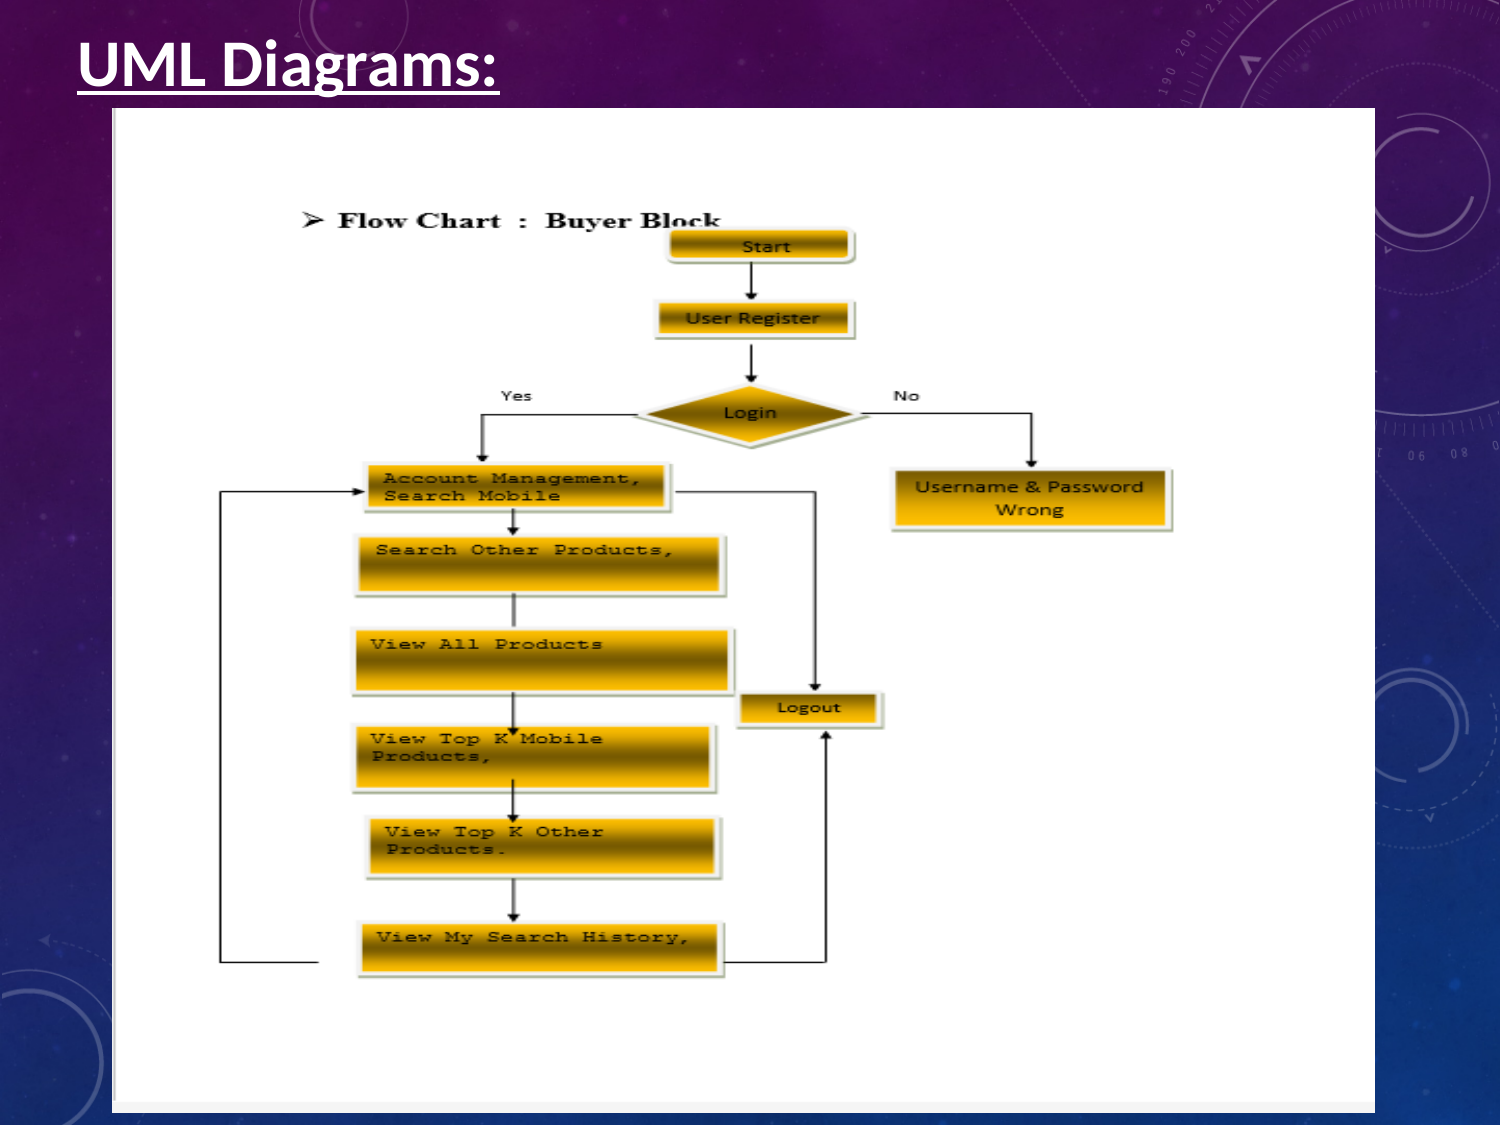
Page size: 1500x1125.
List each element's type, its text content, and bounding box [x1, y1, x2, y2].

picture [0, 0, 1500, 1125]
text_box UML Diagrams: [62, 12, 800, 108]
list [112, 108, 1376, 1113]
